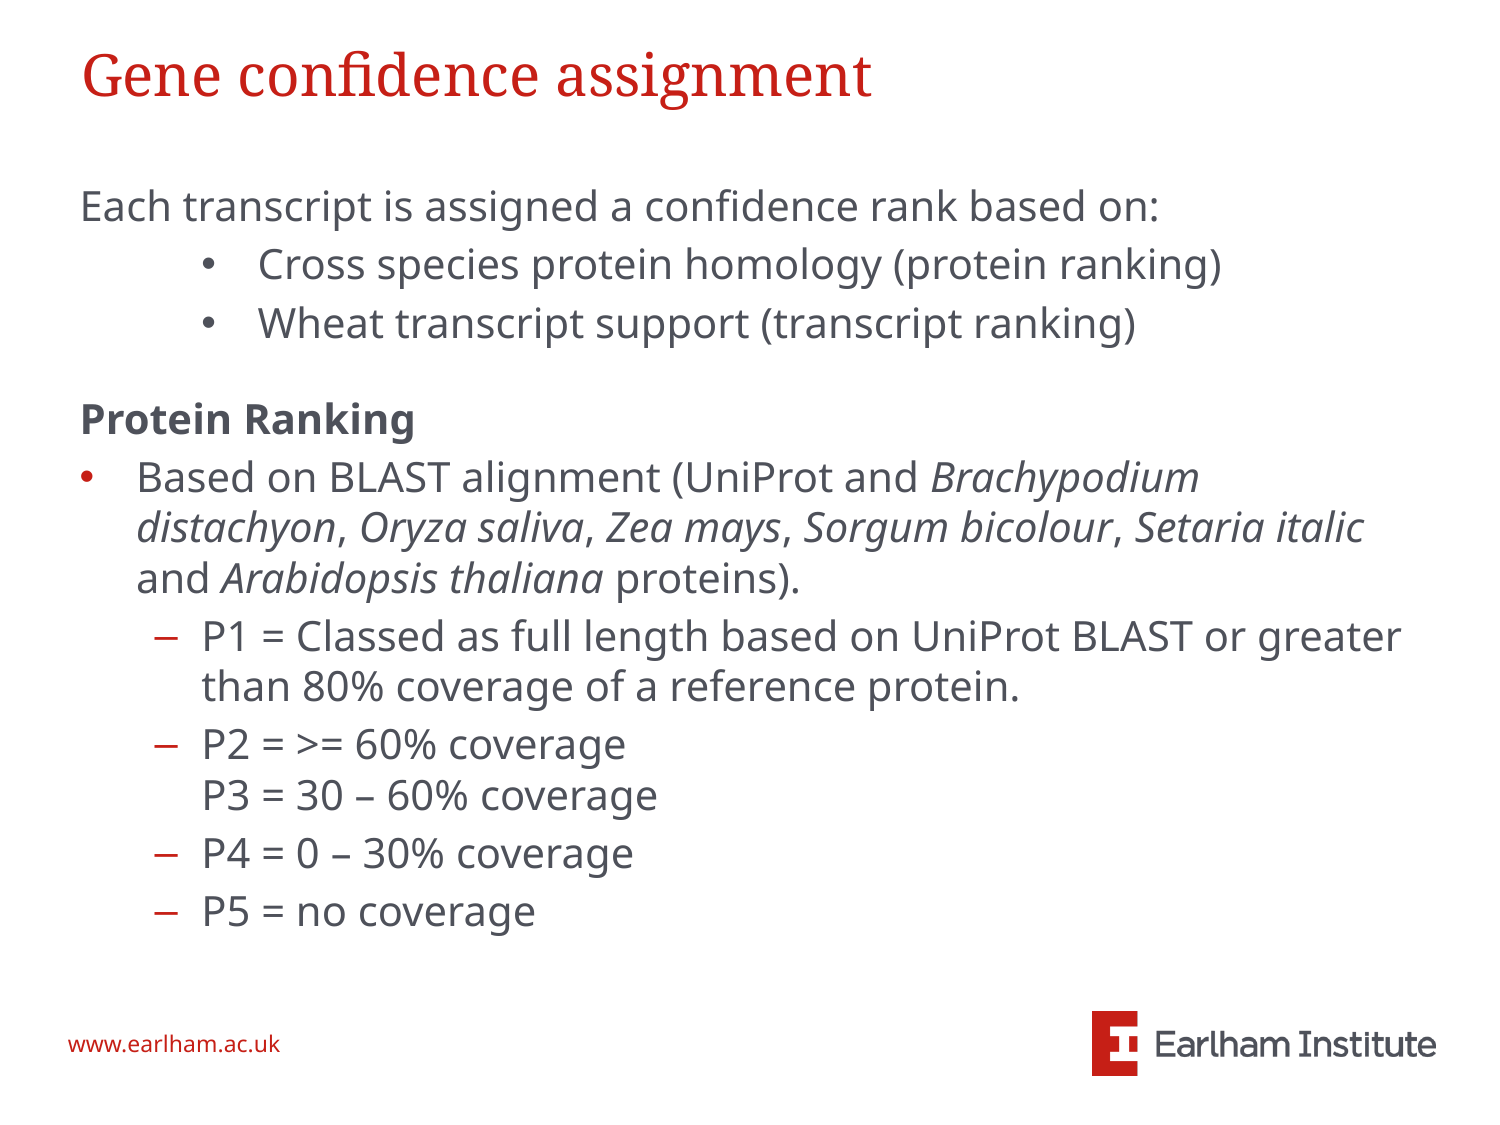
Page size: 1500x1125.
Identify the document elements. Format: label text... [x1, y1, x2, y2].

list Protein Ranking Based on BLAST alignment (UniProt and Brachypodium distachyon, Oryza saliva, Zea mays, Sorgum bicolour, Setaria italic and Arabidopsis thaliana proteins). P1 = Classed as full length based on UniProt BLAST or greater than 80% coverage of a reference protein. P2 = >= 60% coverage P3 = 30 – 60% coverage P4 = 0 – 30% coverage P5 = no coverage [64, 385, 1436, 951]
list Each transcript is assigned a confidence rank based on: Cross species protein homology (protein ranking) Wheat transcript support (transcript ranking) [64, 172, 1436, 350]
picture [1092, 1011, 1436, 1076]
title Gene confidence assignment [66, 30, 1437, 219]
